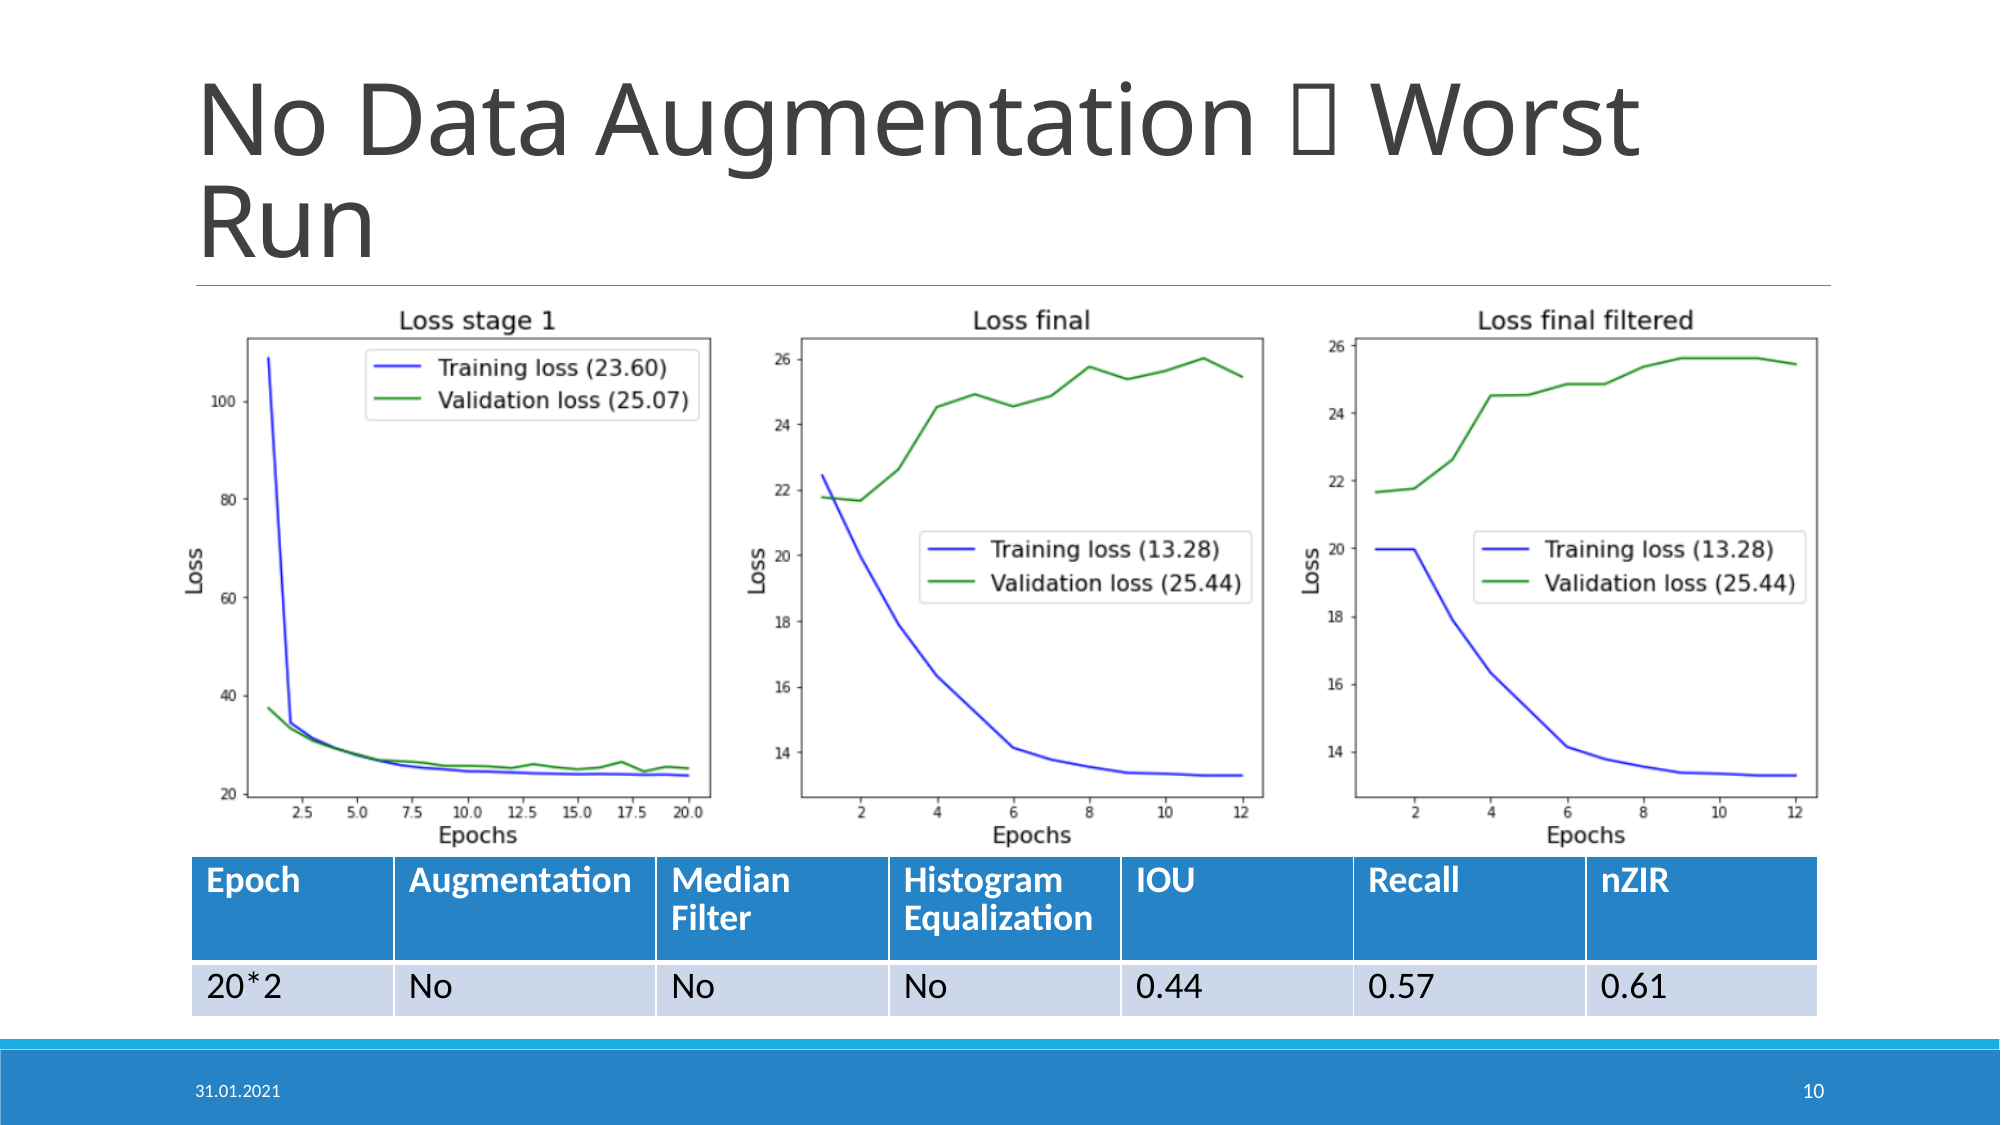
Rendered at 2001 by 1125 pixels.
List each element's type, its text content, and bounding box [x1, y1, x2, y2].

table_header nZIR [1587, 866, 1817, 960]
table_header IOU [1122, 866, 1353, 960]
table_header Augmentation [395, 866, 655, 960]
table_header Epoch [192, 866, 393, 960]
table_cell 0.57 [1354, 965, 1585, 1016]
table_cell No [890, 965, 1120, 1016]
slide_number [180, 1059, 586, 1120]
table_cell No [395, 965, 655, 1016]
table_cell 0.61 [1587, 965, 1817, 1016]
table_header Histogram Equalization [890, 866, 1120, 960]
table_header Recall [1354, 866, 1585, 960]
table_header Median Filter [657, 866, 888, 960]
table_cell 20*2 [192, 965, 393, 1016]
title No Data Augmentation  Worst Run [180, 47, 1830, 285]
table_cell No [657, 965, 888, 1016]
table_cell 0.44 [1122, 965, 1353, 1016]
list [174, 299, 1826, 856]
slide_number 10 [1624, 1059, 1840, 1120]
